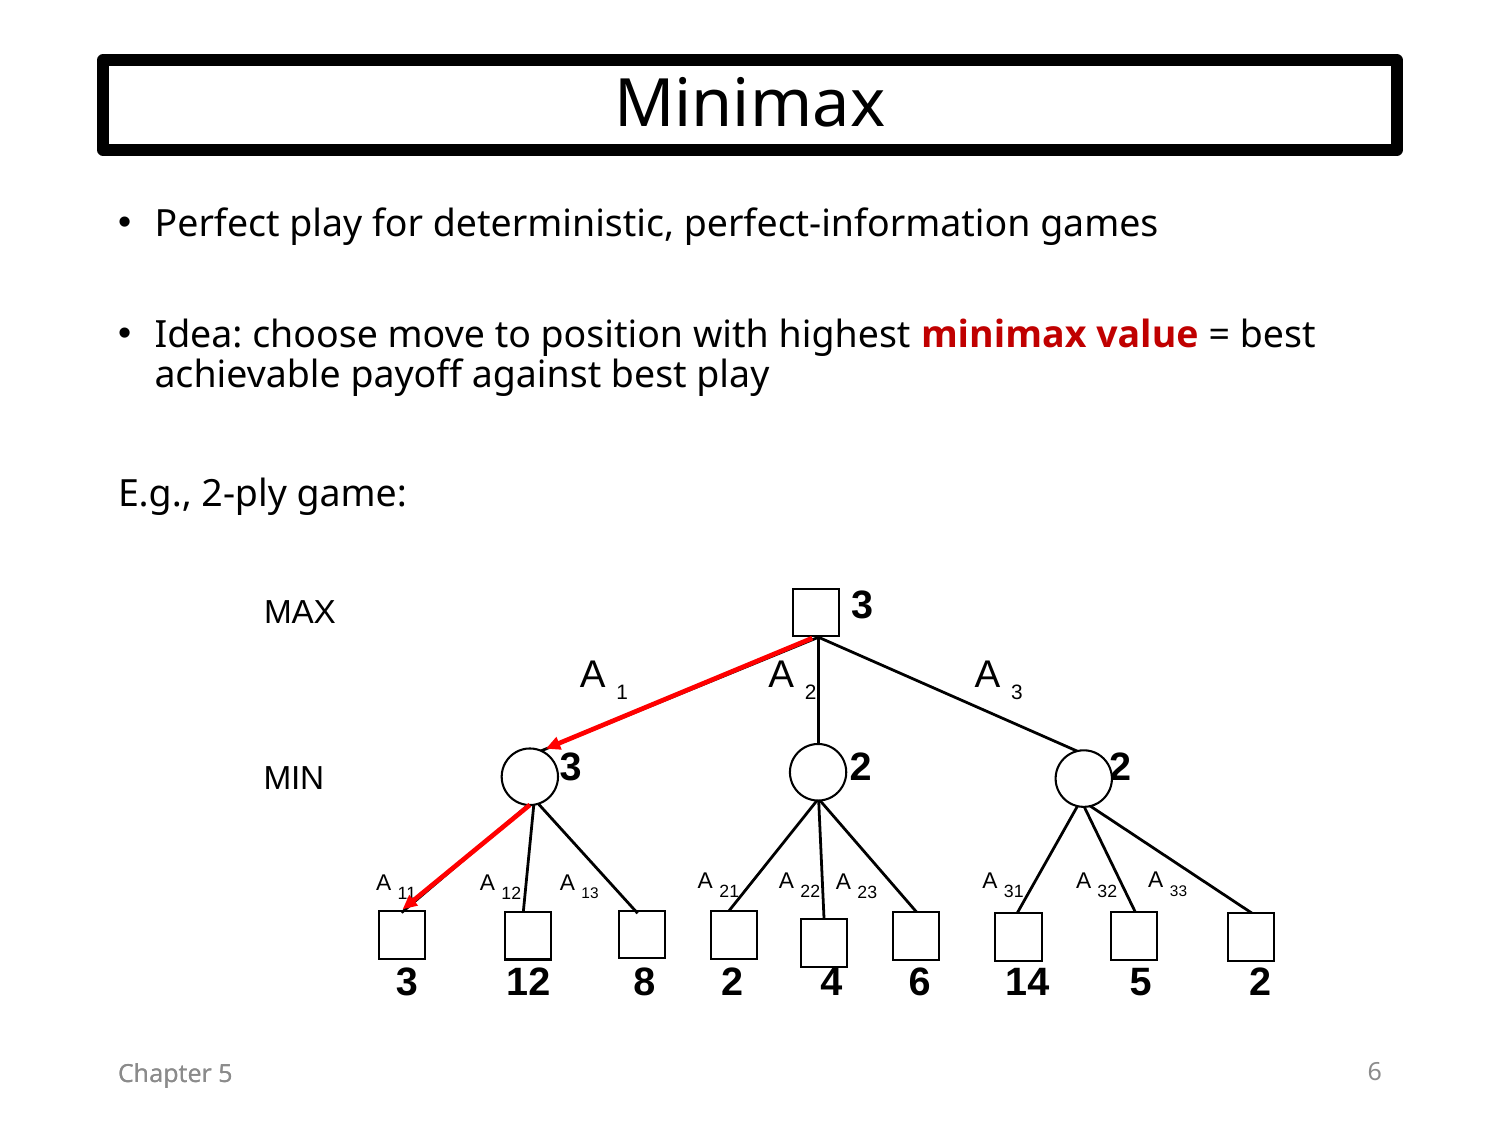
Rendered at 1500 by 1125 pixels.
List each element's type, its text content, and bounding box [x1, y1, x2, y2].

list Perfect play for deterministic, perfect-information games Idea: choose move to position with highest minimax value = best achievable payoff against best play E.g., 2-ply game: [103, 196, 1397, 524]
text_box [261, 576, 1275, 1007]
title Minimax [97, 54, 1403, 156]
slide_number 6 [1059, 1042, 1397, 1103]
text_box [402, 805, 530, 910]
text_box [546, 638, 813, 749]
